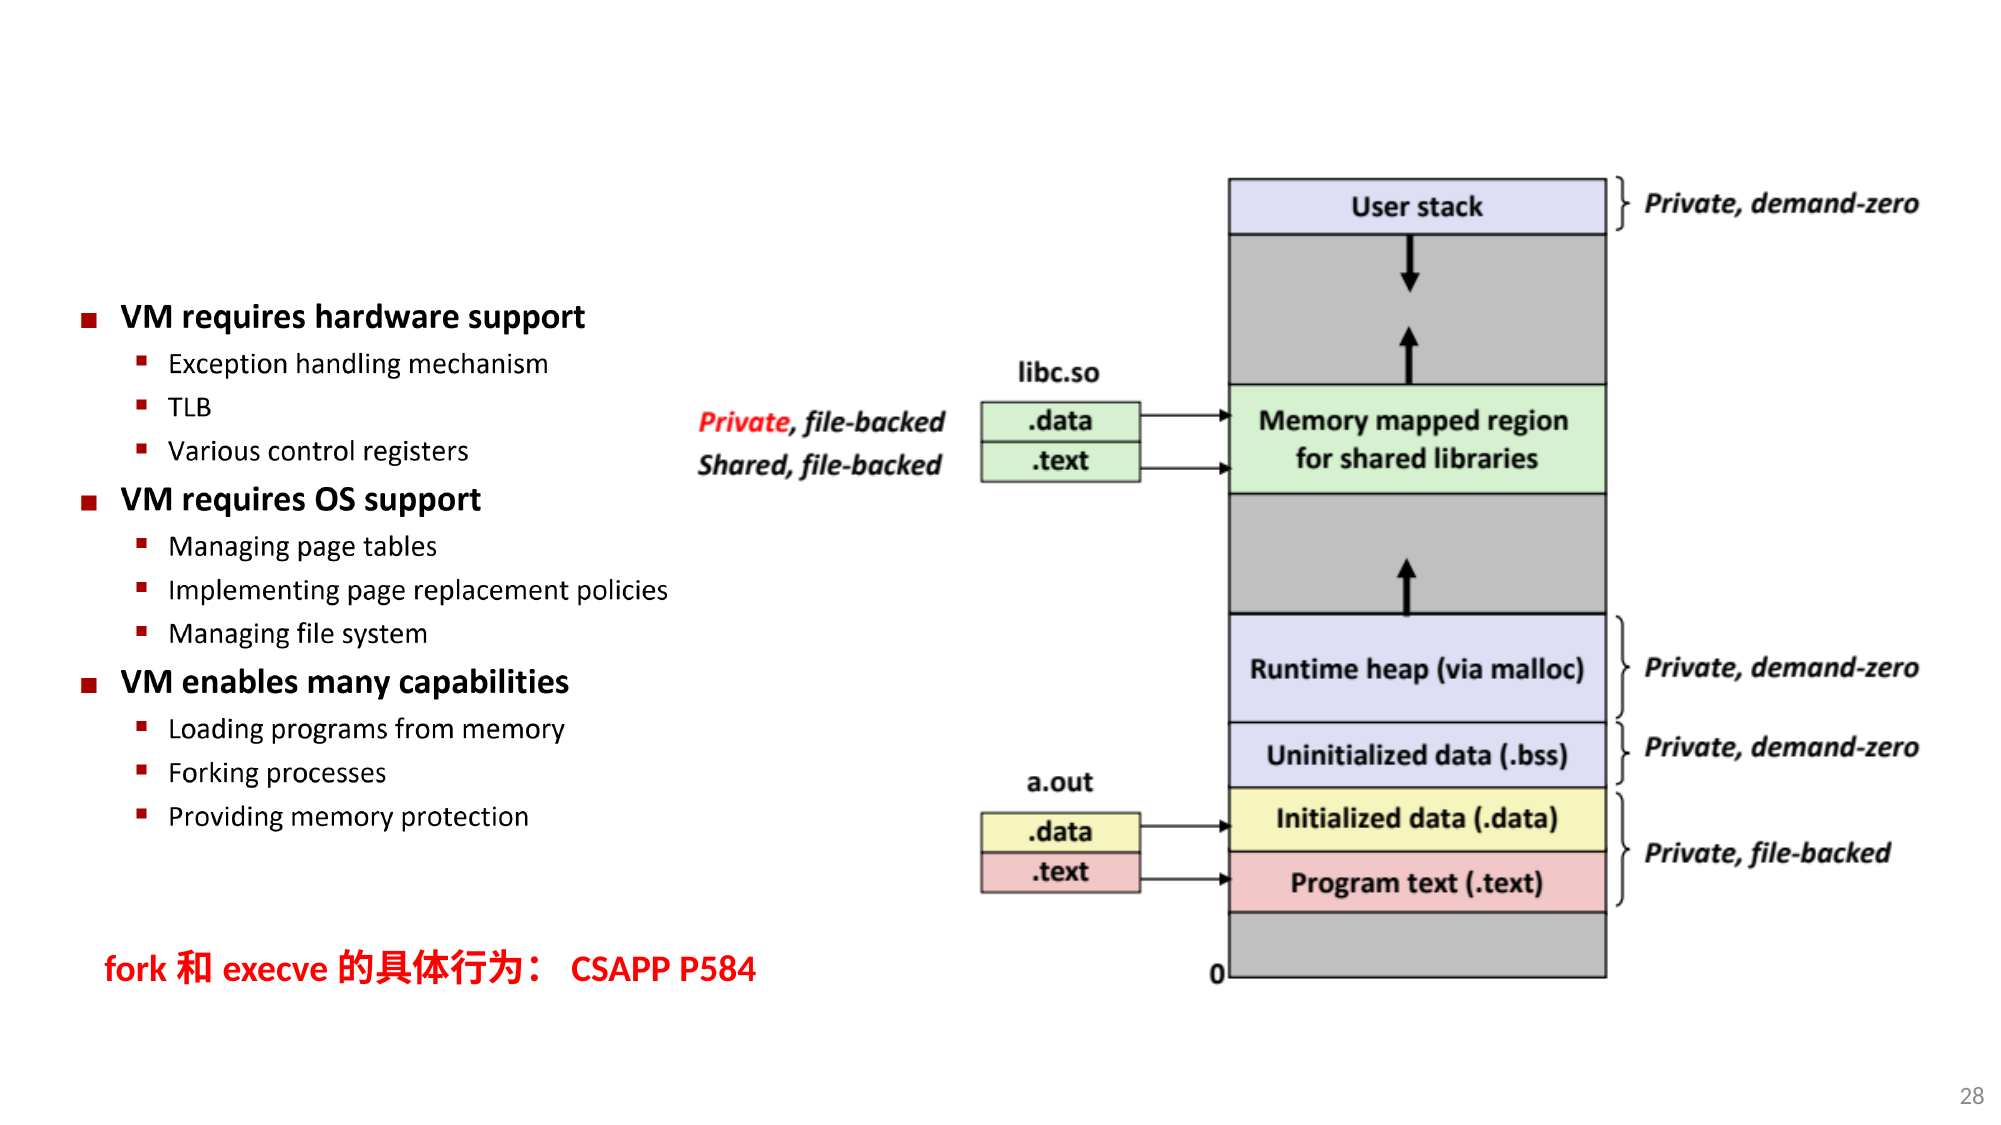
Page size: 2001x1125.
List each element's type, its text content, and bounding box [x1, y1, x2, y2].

slide_number 28 [1550, 1065, 2000, 1125]
picture [43, 175, 1939, 1009]
text_box fork和execve的具体行为：CSAPP P584 [89, 937, 678, 997]
